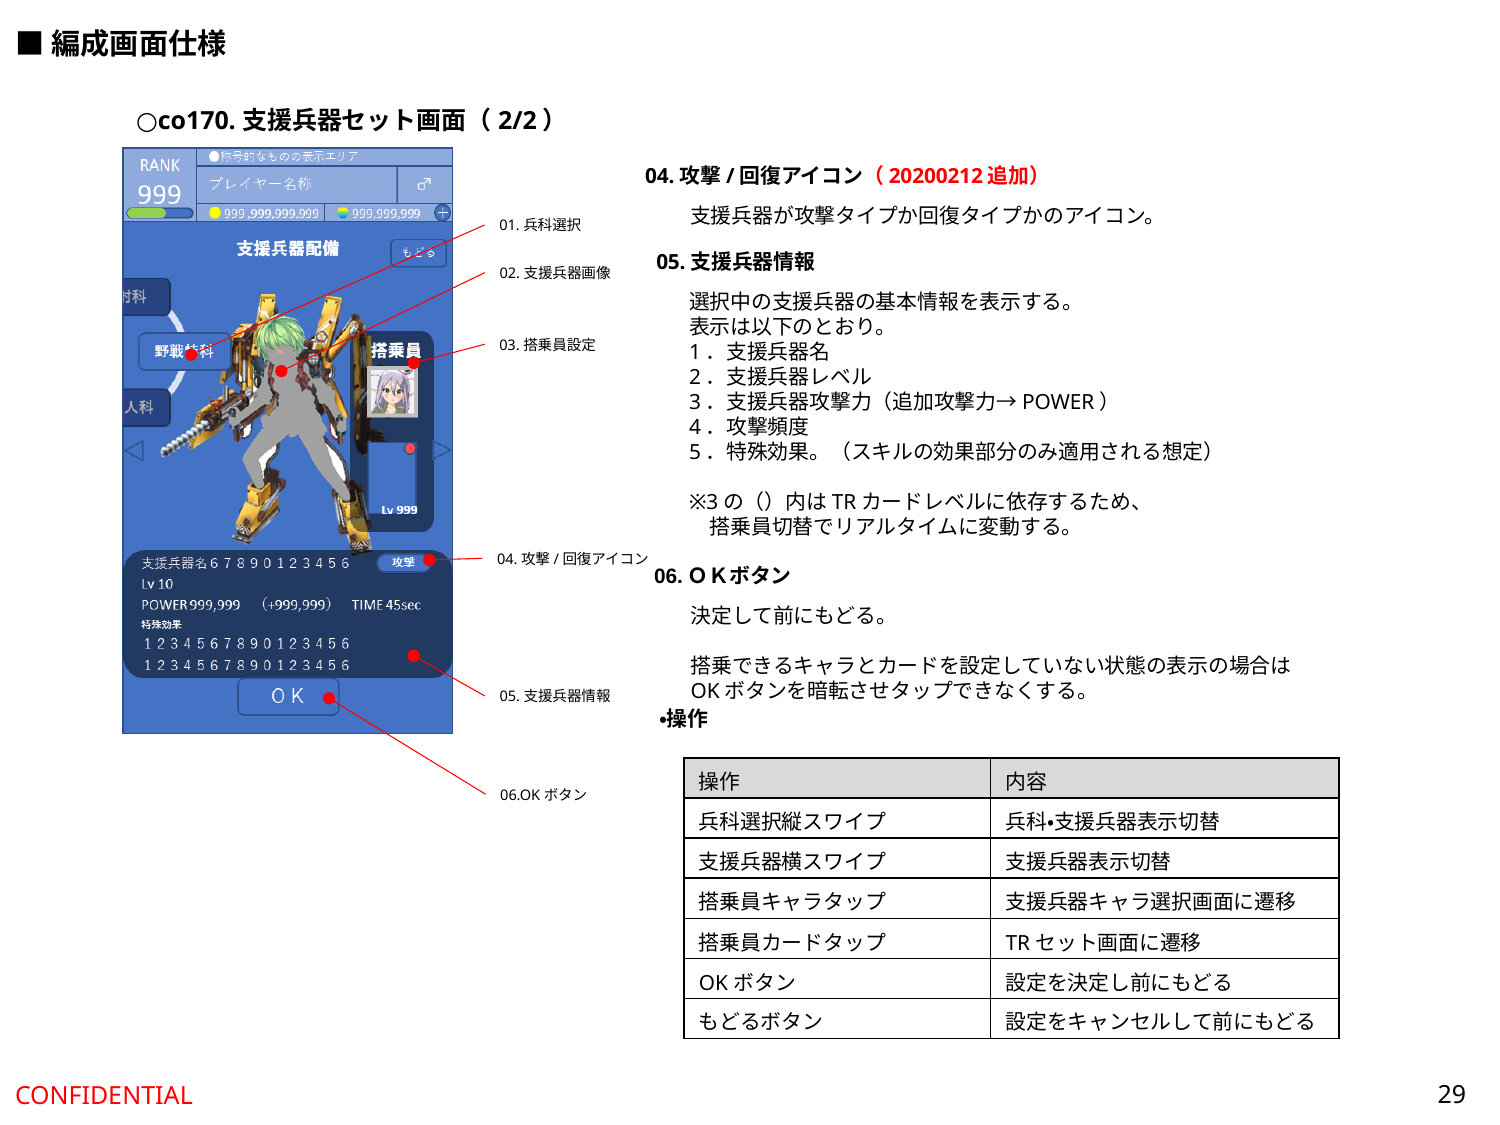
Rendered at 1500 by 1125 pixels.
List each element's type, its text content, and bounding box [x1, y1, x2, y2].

table_cell 支援兵器キャラ選択画面に遷移 [991, 879, 1338, 918]
table_cell 搭乗員キャラタップ [685, 879, 990, 918]
table_cell 兵科・支援兵器表示切替 [991, 799, 1338, 837]
table_cell 設定をキャンセルして前にもどる [991, 999, 1338, 1038]
table_cell 支援兵器横スワイプ [685, 839, 990, 877]
text_box ○co170.支援兵器セット画面（2/2） [121, 97, 583, 143]
footer CONFIDENTIAL [0, 1065, 507, 1125]
table_header 操作 [685, 759, 990, 797]
slide_number 29 [1143, 1065, 1482, 1125]
text_box 決定して前にもどる。 搭乗できるキャラとカードを設定していない状態の表示の場合は OKボタンを暗転させタップできなくする。 [675, 595, 1307, 711]
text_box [121, 147, 661, 811]
table_cell 兵科選択縦スワイプ [685, 799, 990, 837]
text_box 04.攻撃/回復アイコン（20200212追加） [661, 154, 1065, 195]
text_box ■編成画面仕様 [0, 17, 242, 68]
text_box 支援兵器が攻撃タイプか回復タイプかのアイコン。 [675, 195, 1181, 235]
table_cell 支援兵器表示切替 [991, 839, 1338, 877]
table_cell TRセット画面に遷移 [991, 919, 1338, 958]
table_header 内容 [991, 759, 1338, 797]
text_box 06.ＯＫボタン [661, 555, 847, 596]
text_box 選択中の支援兵器の基本情報を表示する。 表示は以下のとおり。 1．支援兵器名 2．支援兵器レベル 3．支援兵器攻撃力（追加攻撃力→POWER） 4．攻撃頻度 5．特殊効果。（スキルの効果部分のみ適用される想定） ※3の（）内はTRカードレベルに依存するため、 搭乗員切替でリアルタイムに変動する。 [674, 281, 1407, 547]
table_cell もどるボタン [685, 999, 990, 1038]
table_cell 設定を決定し前にもどる [991, 959, 1338, 998]
text_box 05.支援兵器情報 [661, 241, 830, 282]
table_cell 搭乗員カードタップ [685, 919, 990, 958]
table_cell OKボタン [685, 959, 990, 998]
text_box ・操作 [661, 697, 724, 738]
